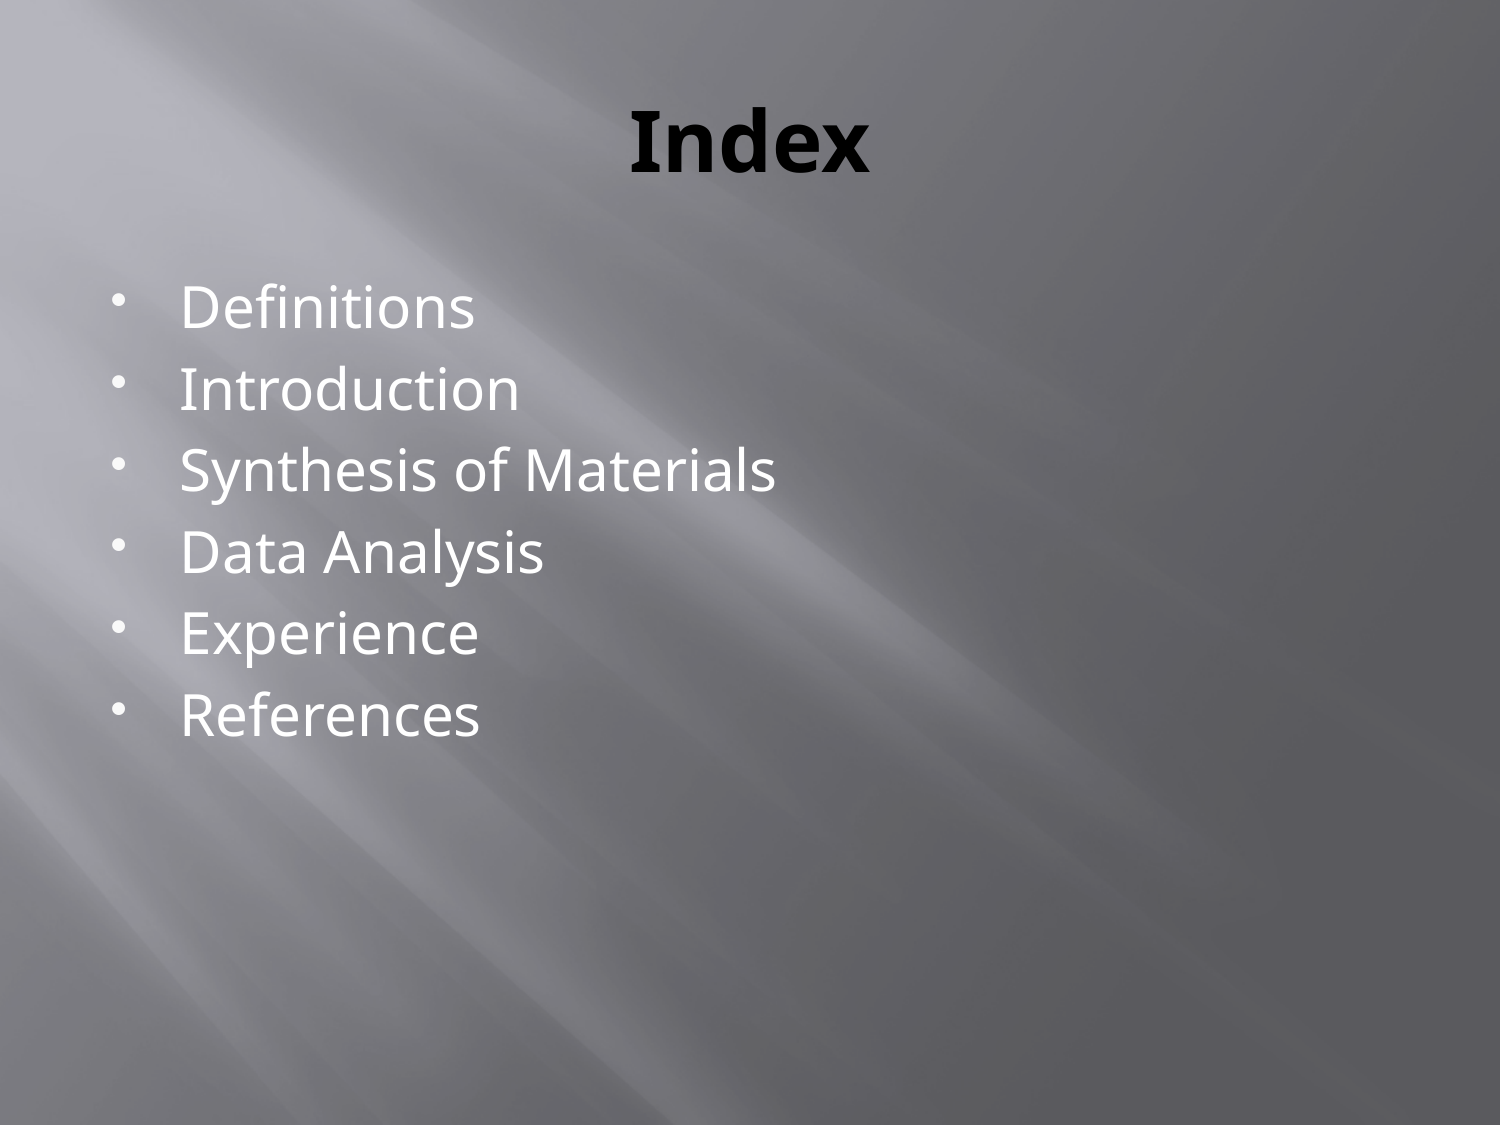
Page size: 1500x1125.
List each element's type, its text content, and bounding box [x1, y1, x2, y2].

list Definitions Introduction Synthesis of Materials Data Analysis Experience References [75, 262, 1425, 1035]
title Index [75, 45, 1425, 233]
